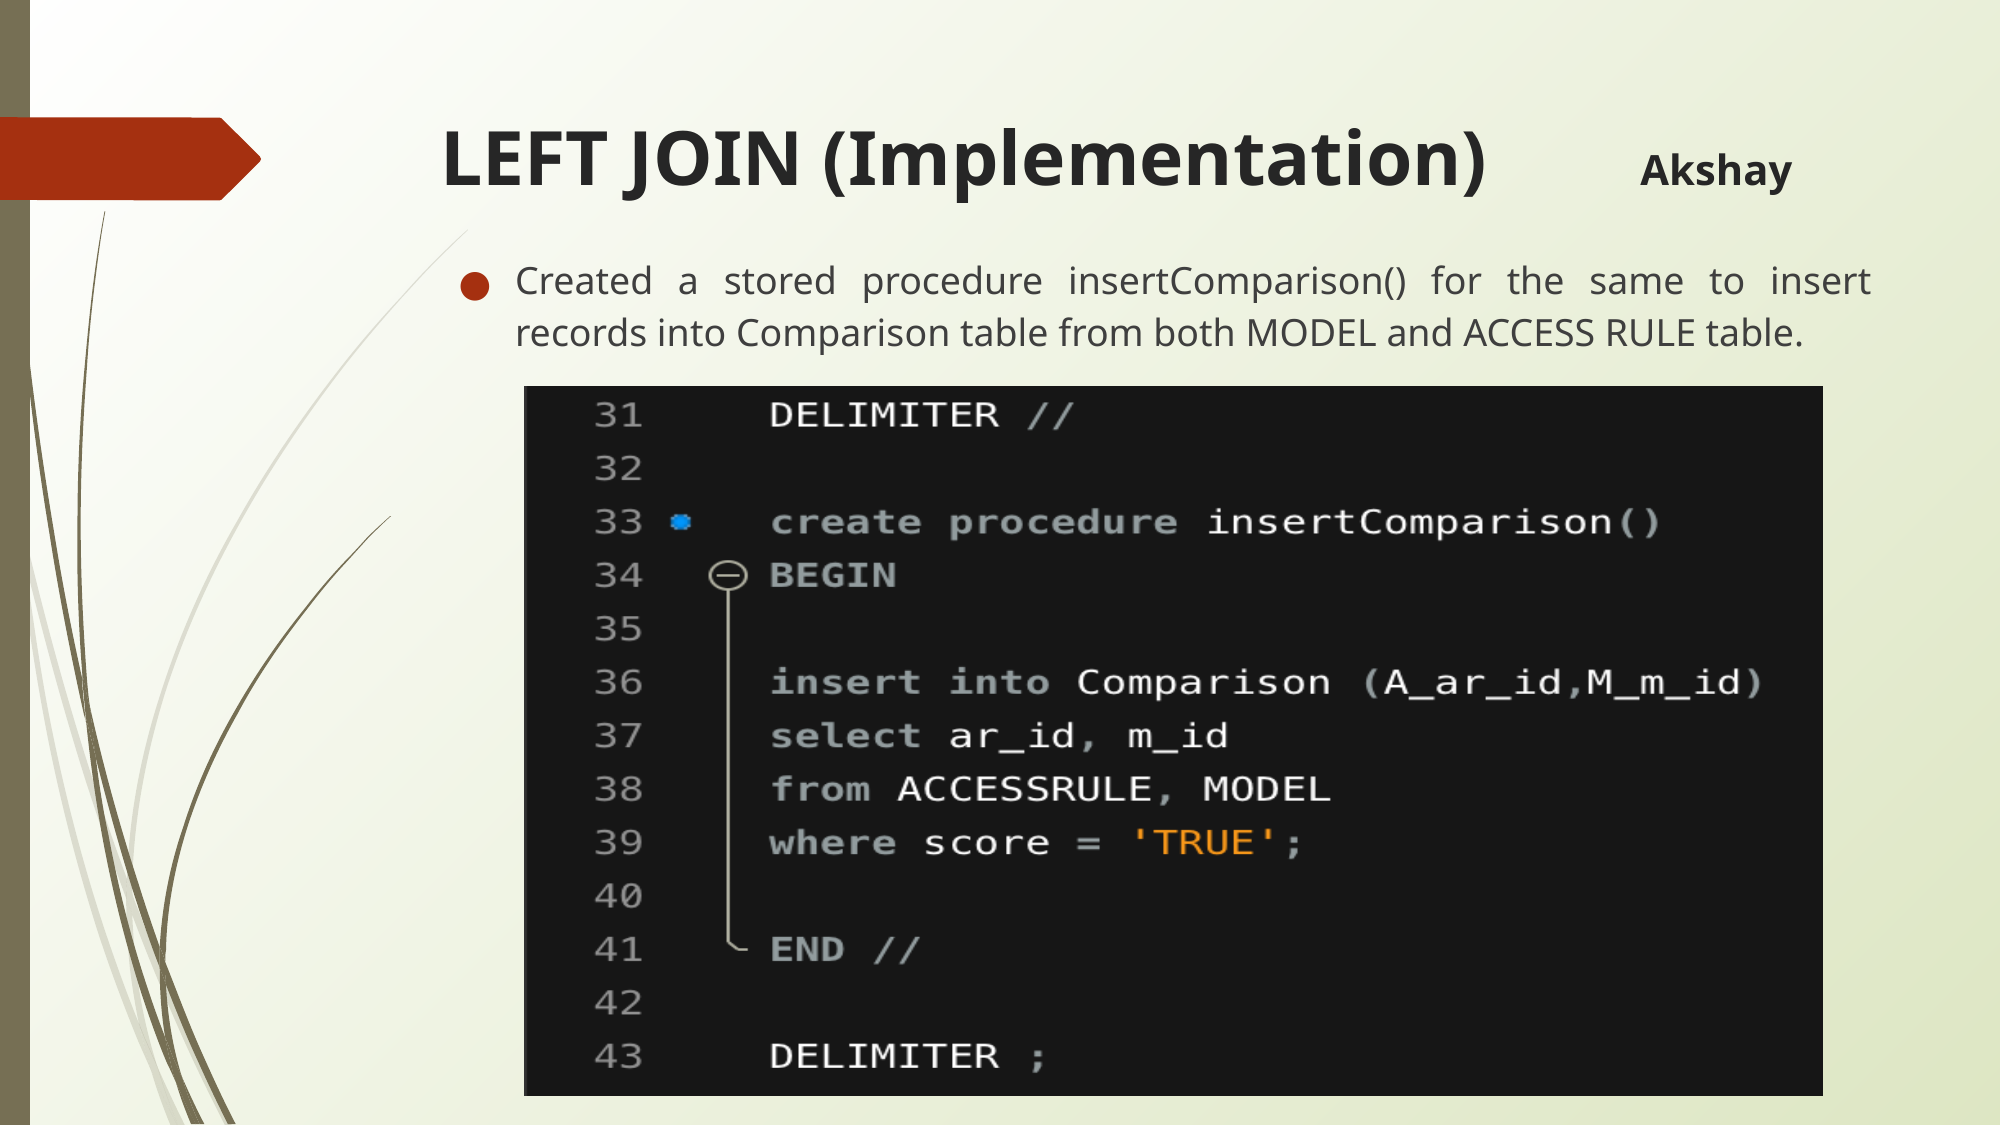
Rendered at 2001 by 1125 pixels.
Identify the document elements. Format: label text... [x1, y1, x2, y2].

picture [524, 386, 1823, 1097]
list Created a stored procedure insertComparison() for the same to insert records into Comparison table from both MODEL and ACCESS RULE table. [425, 242, 1888, 367]
title LEFT JOIN (Implementation) Akshay [425, 102, 1888, 242]
